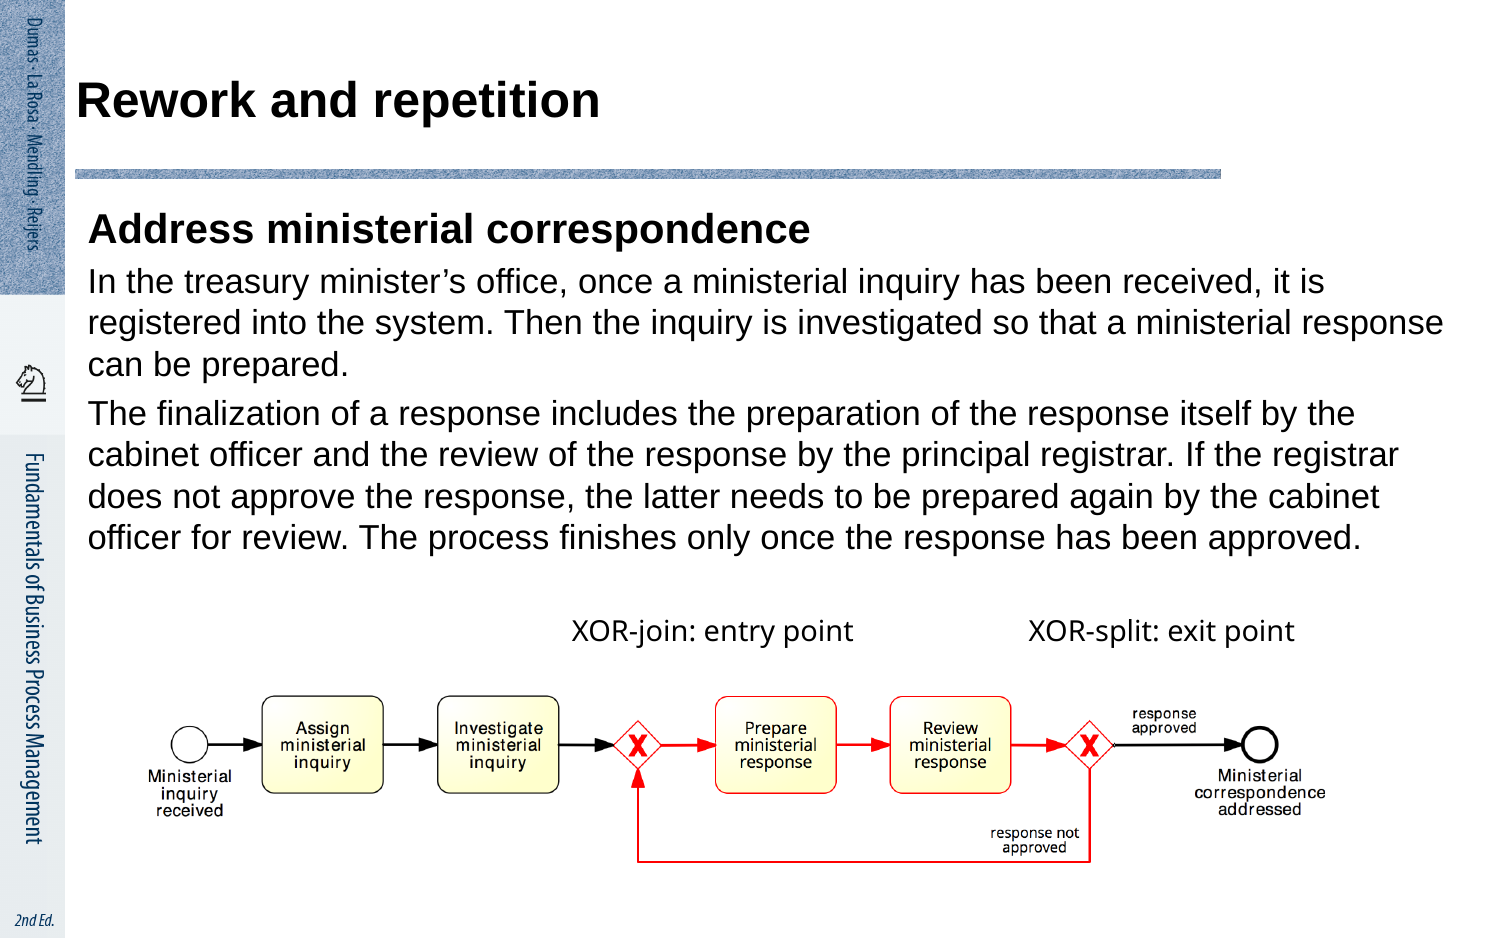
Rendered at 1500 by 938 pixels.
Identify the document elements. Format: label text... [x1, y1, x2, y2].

picture [75, 169, 1221, 179]
text_box Address ministerial correspondence In the treasury minister’s office, once a ministerial inquiry has been received, it is registered into the system. Then the inquiry is investigated so that a ministerial response can be prepared. The finalization of a response includes the preparation of the response itself by the cabinet officer and the review of the response by the principal registrar. If the registrar does not approve the response, the latter needs to be prepared again by the cabinet officer for review. The process finishes only once the response has been approved. [75, 195, 1477, 740]
picture [0, 0, 65, 938]
text_box XOR-join: entry point [549, 604, 877, 655]
title Rework and repetition [75, 22, 1198, 172]
picture [147, 683, 1326, 869]
text_box XOR-split: exit point [1012, 604, 1312, 655]
